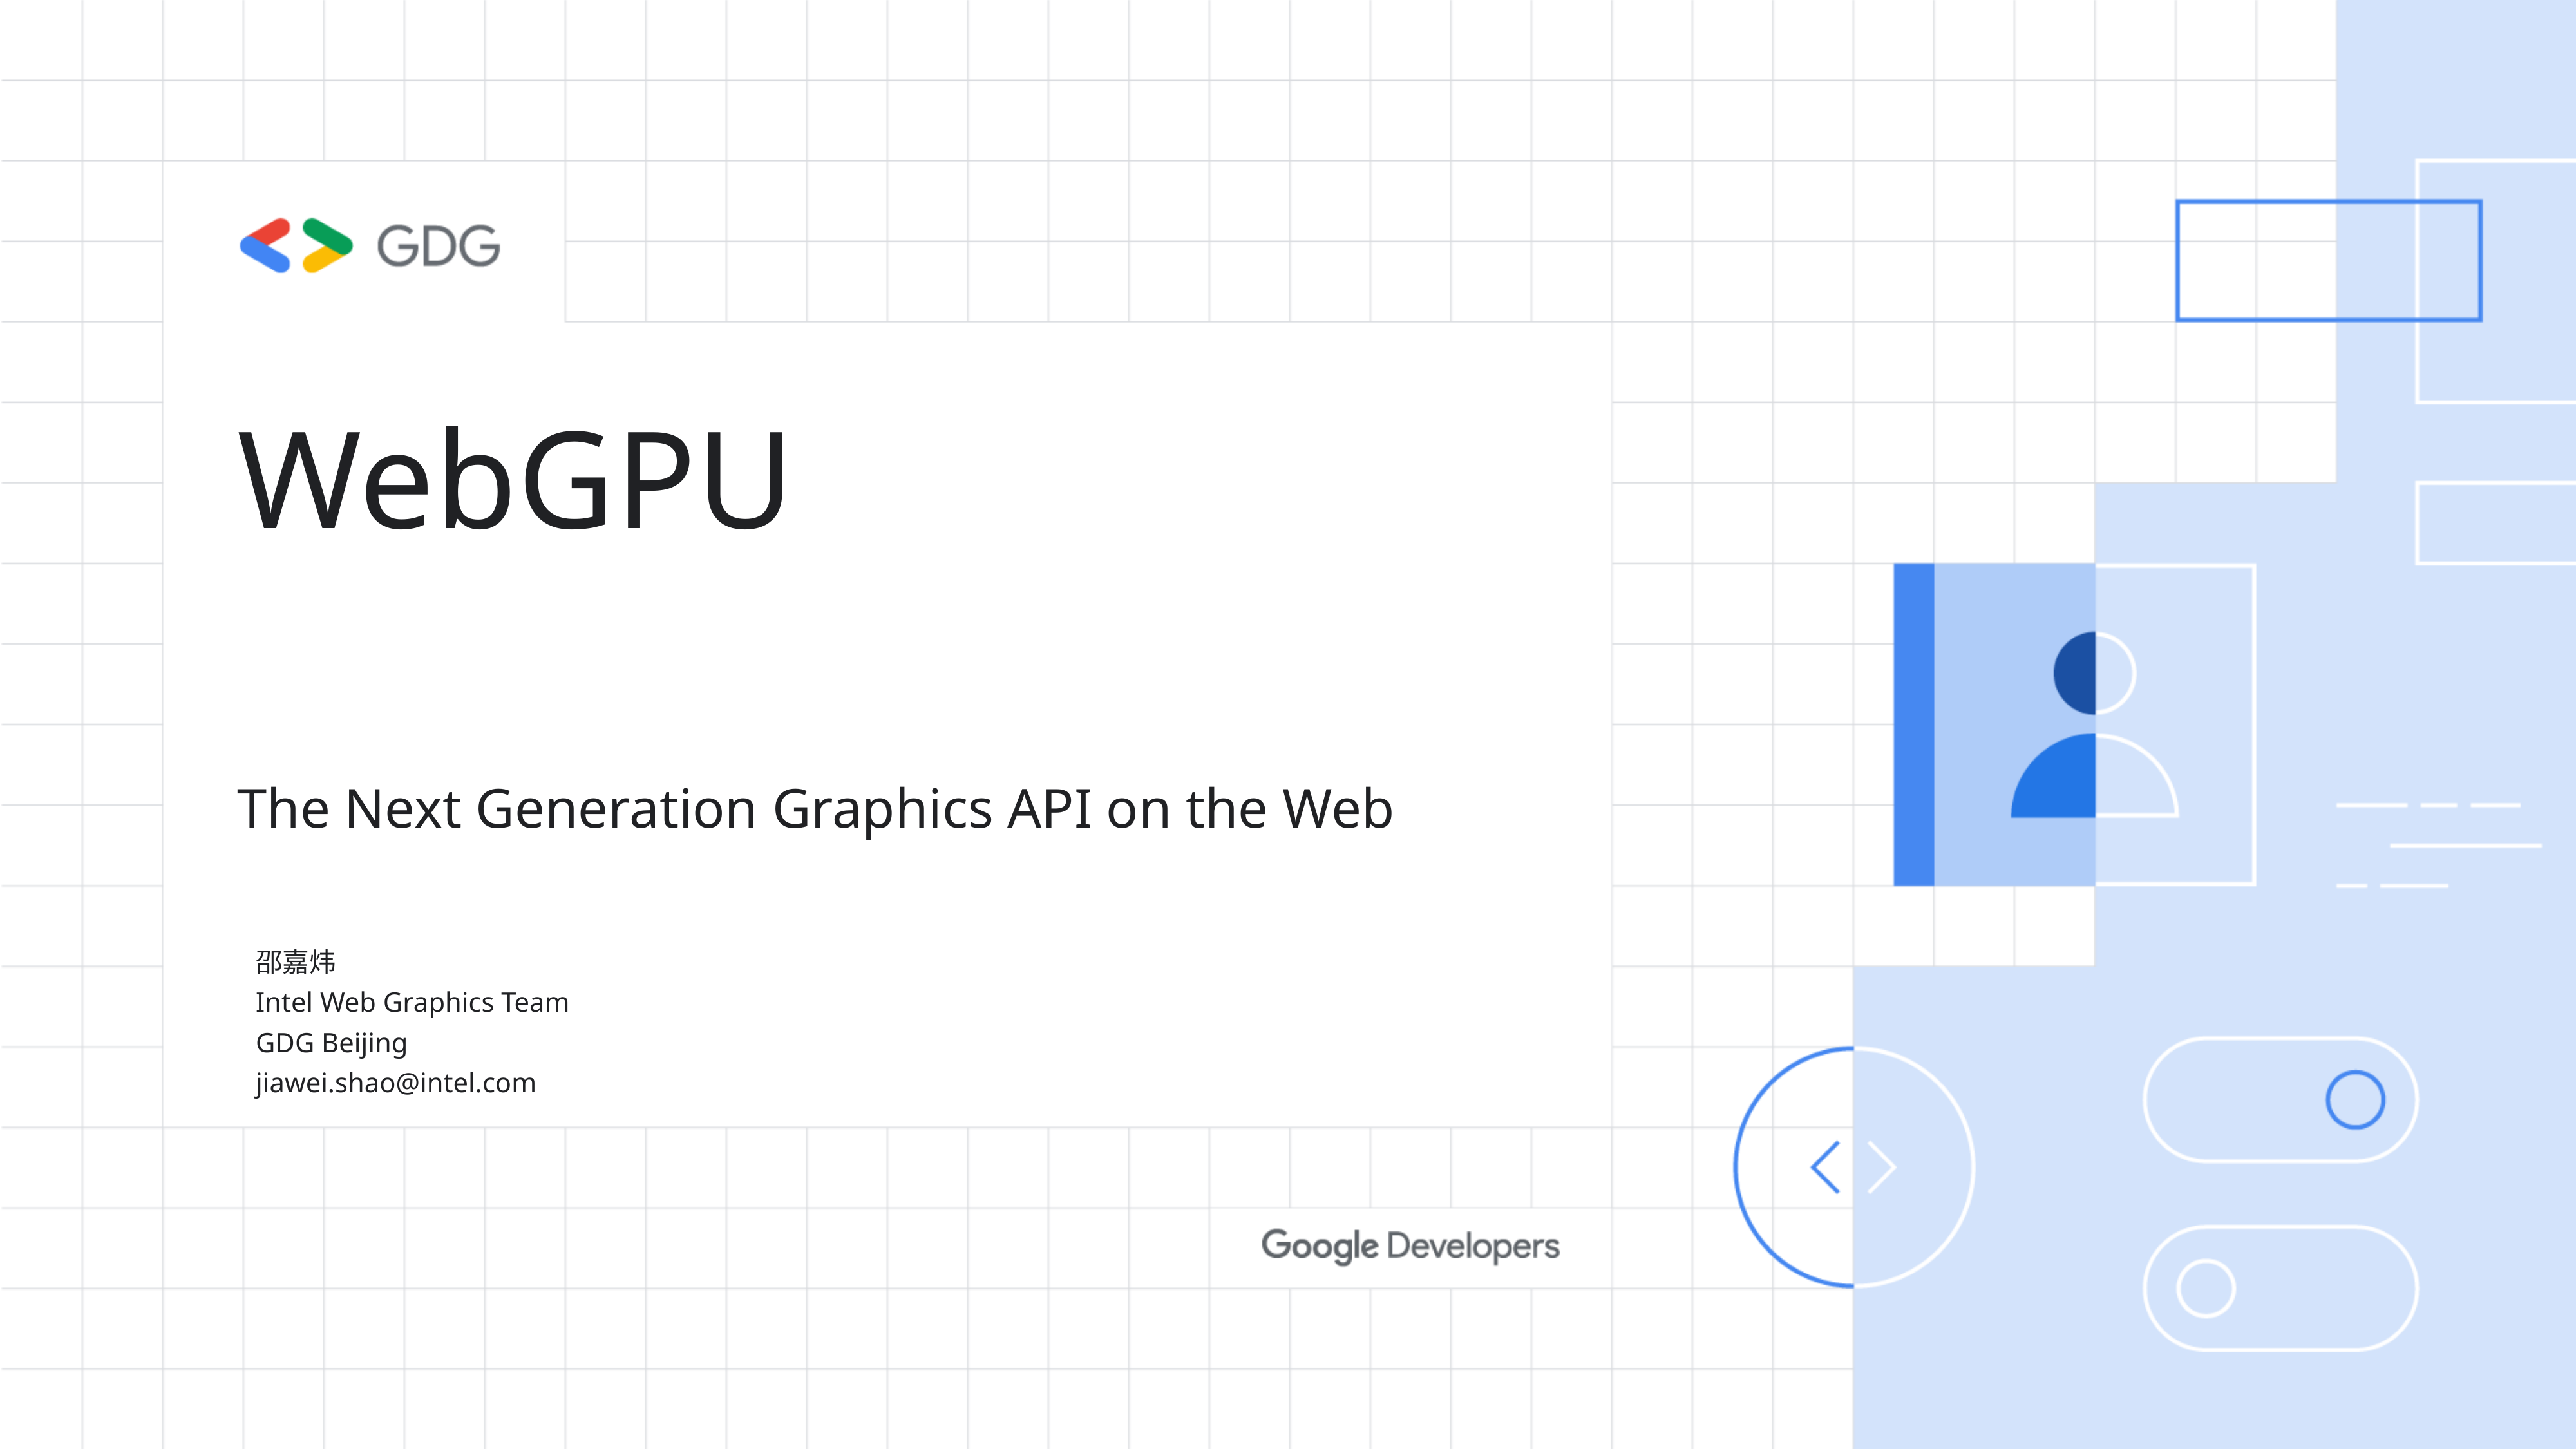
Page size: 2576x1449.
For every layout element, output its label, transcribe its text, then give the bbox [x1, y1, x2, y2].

picture [0, 0, 2576, 1449]
title The Next Generation Graphics API on the Web [227, 748, 1495, 864]
title 邵嘉炜 Intel Web Graphics Team GDG Beijing jiawei.shao@intel.com [246, 927, 762, 1063]
title WebGPU [227, 384, 1526, 749]
